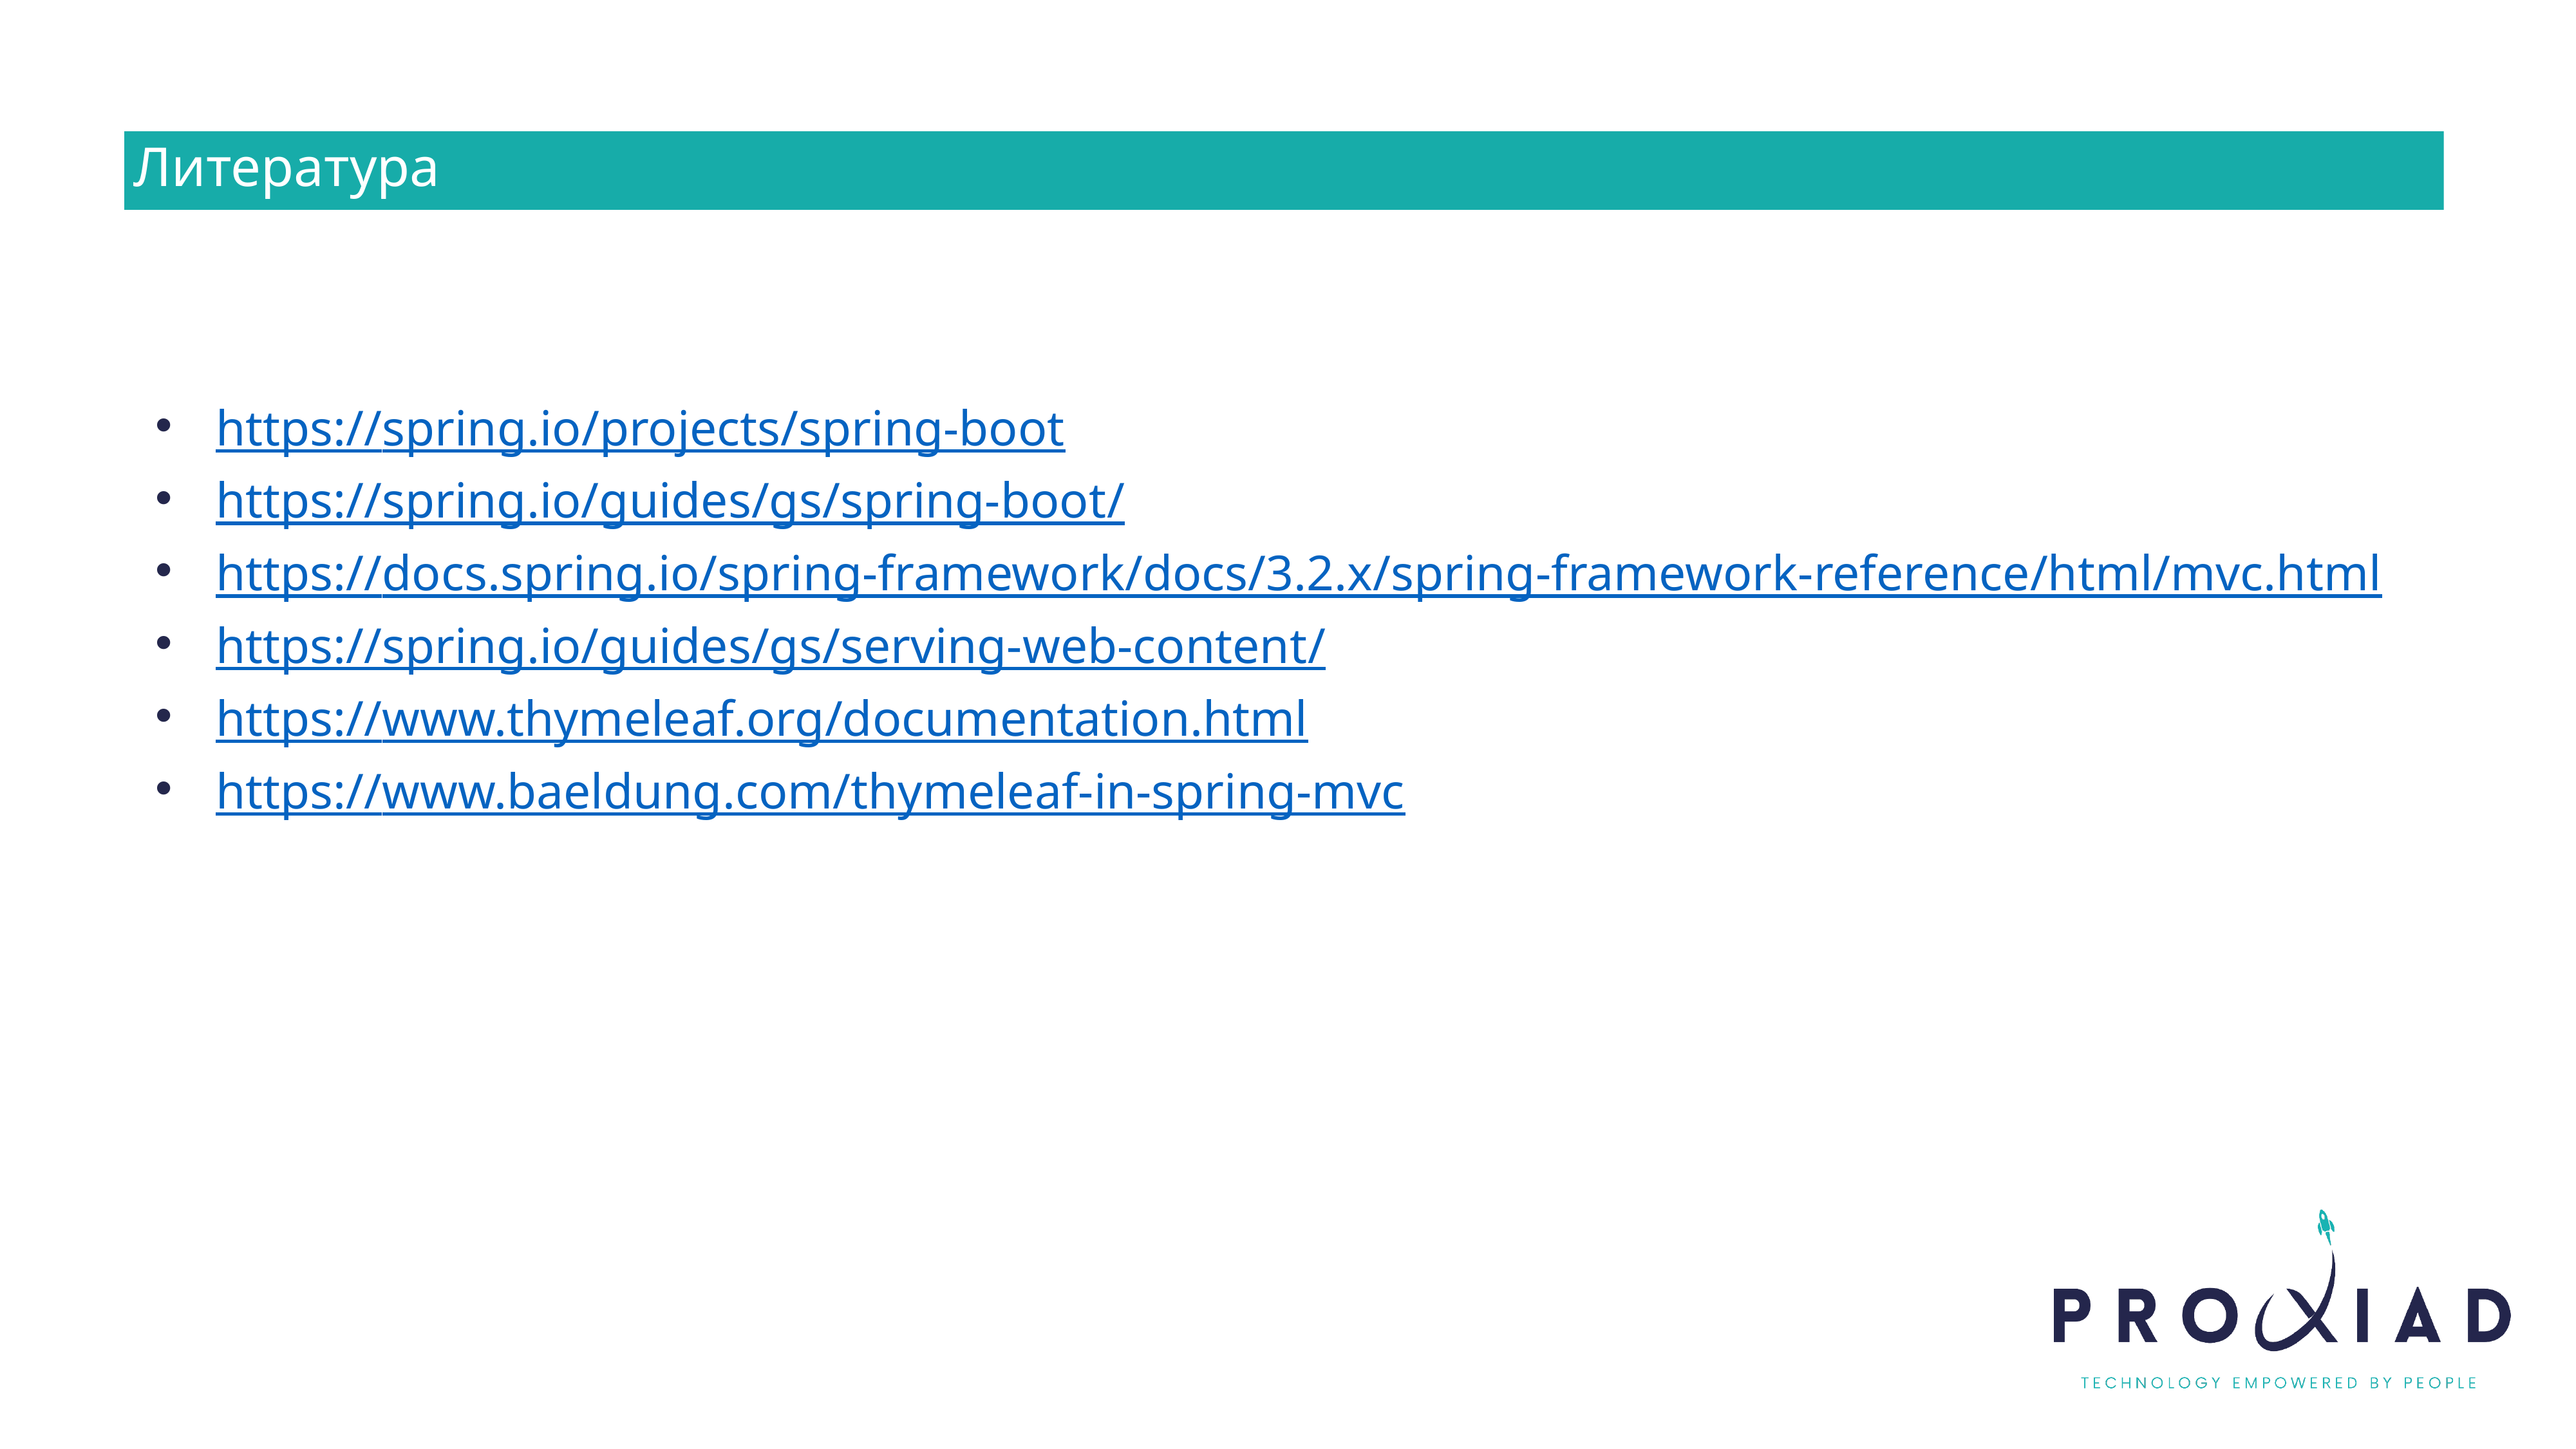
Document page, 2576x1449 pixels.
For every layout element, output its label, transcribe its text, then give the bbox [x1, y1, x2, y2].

text_box Литература [124, 131, 2444, 207]
picture [1988, 1149, 2576, 1448]
text_box https://spring.io/projects/spring-boot https://spring.io/guides/gs/spring-boot/ https://docs.spring.io/spring-framework/docs/3.2.x/spring-framework-reference/html/mvc.html https://spring.io/guides/gs/serving-web-content/ https://www.thymeleaf.org/documentation.html https://www.baeldung.com/thymeleaf-in-spring-mvc [146, 393, 2444, 1363]
